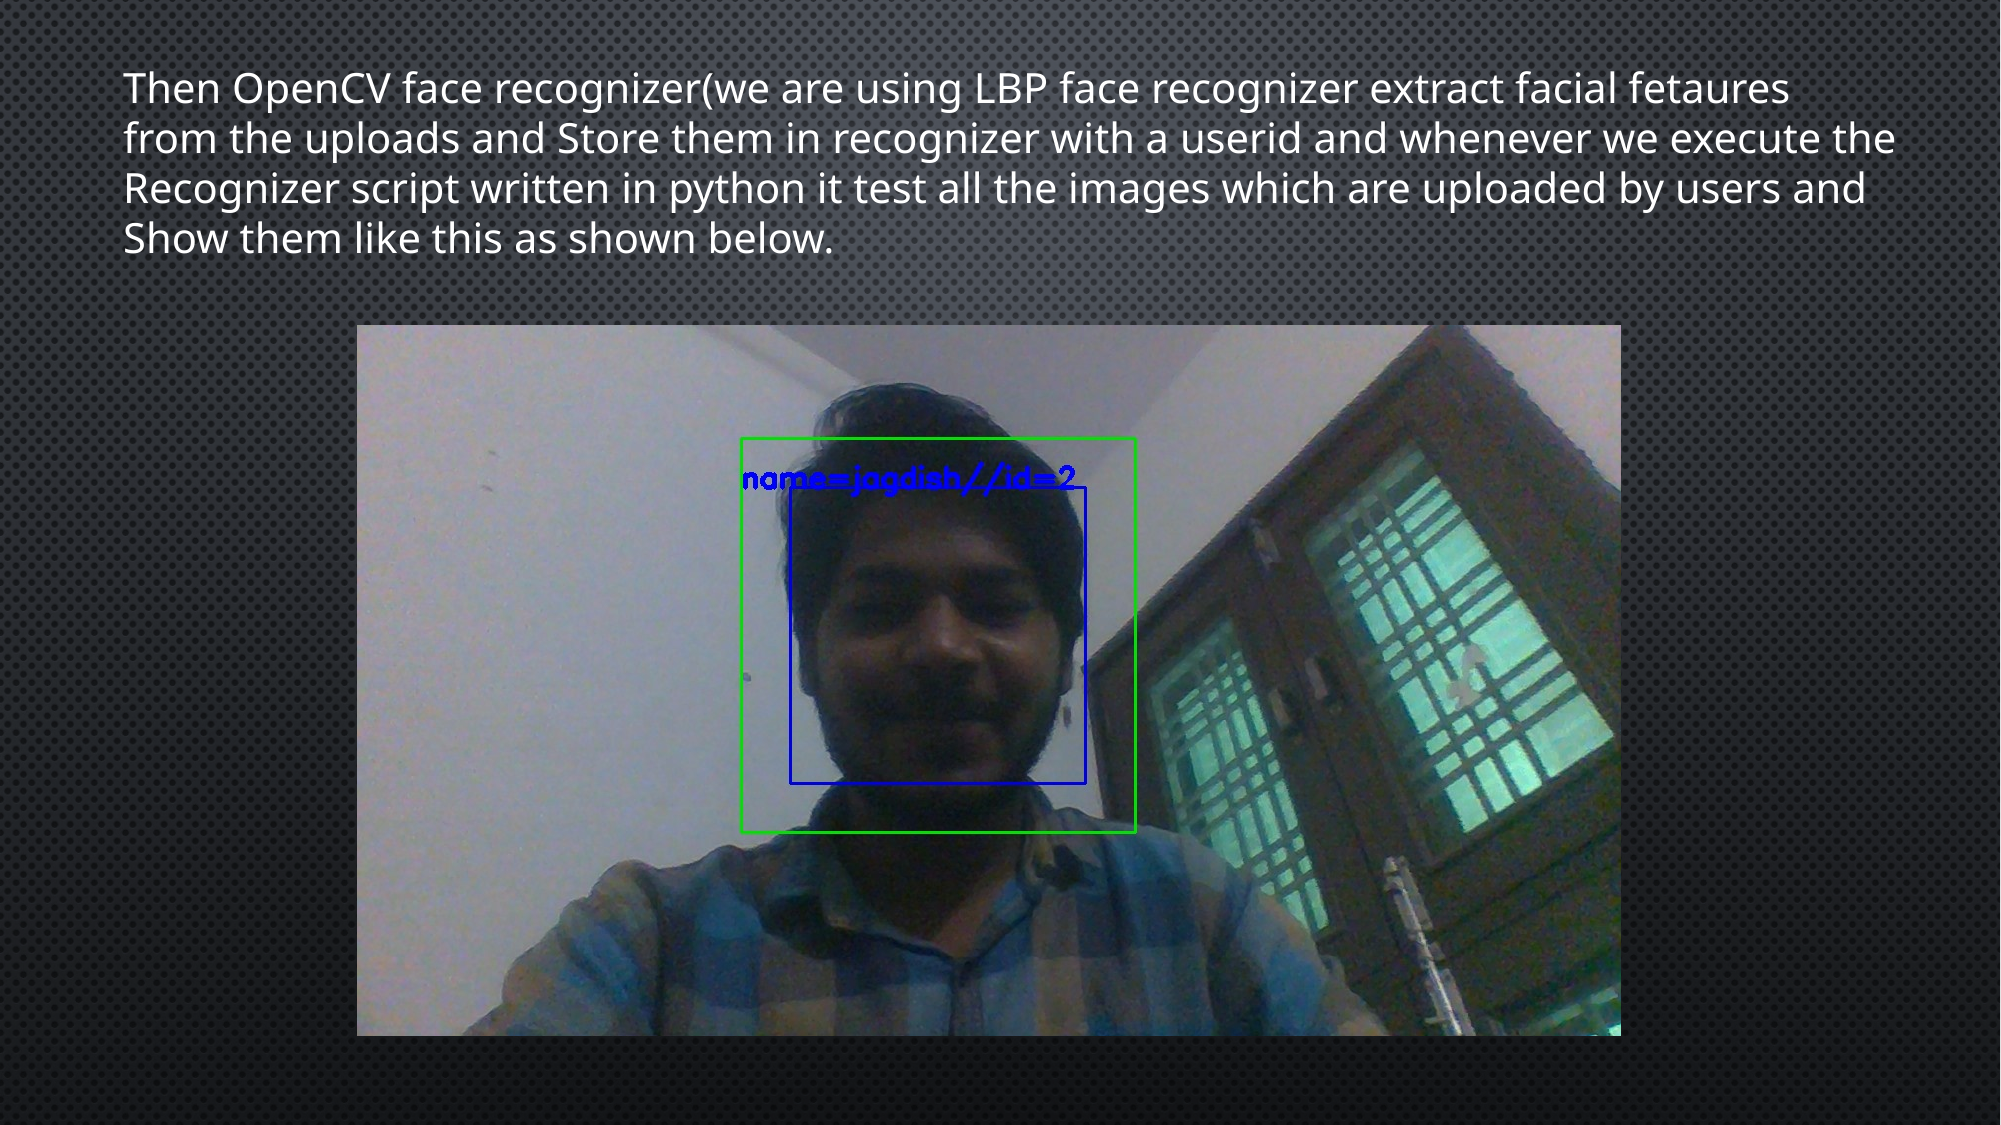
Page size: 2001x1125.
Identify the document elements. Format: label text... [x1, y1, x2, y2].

picture [357, 324, 1621, 1036]
text_box Then OpenCV face recognizer(we are using LBP face recognizer extract facial fetaures from the uploads and Store them in recognizer with a userid and whenever we execute the Recognizer script written in python it test all the images which are uploaded by users and Show them like this as shown below. [108, 54, 1912, 270]
